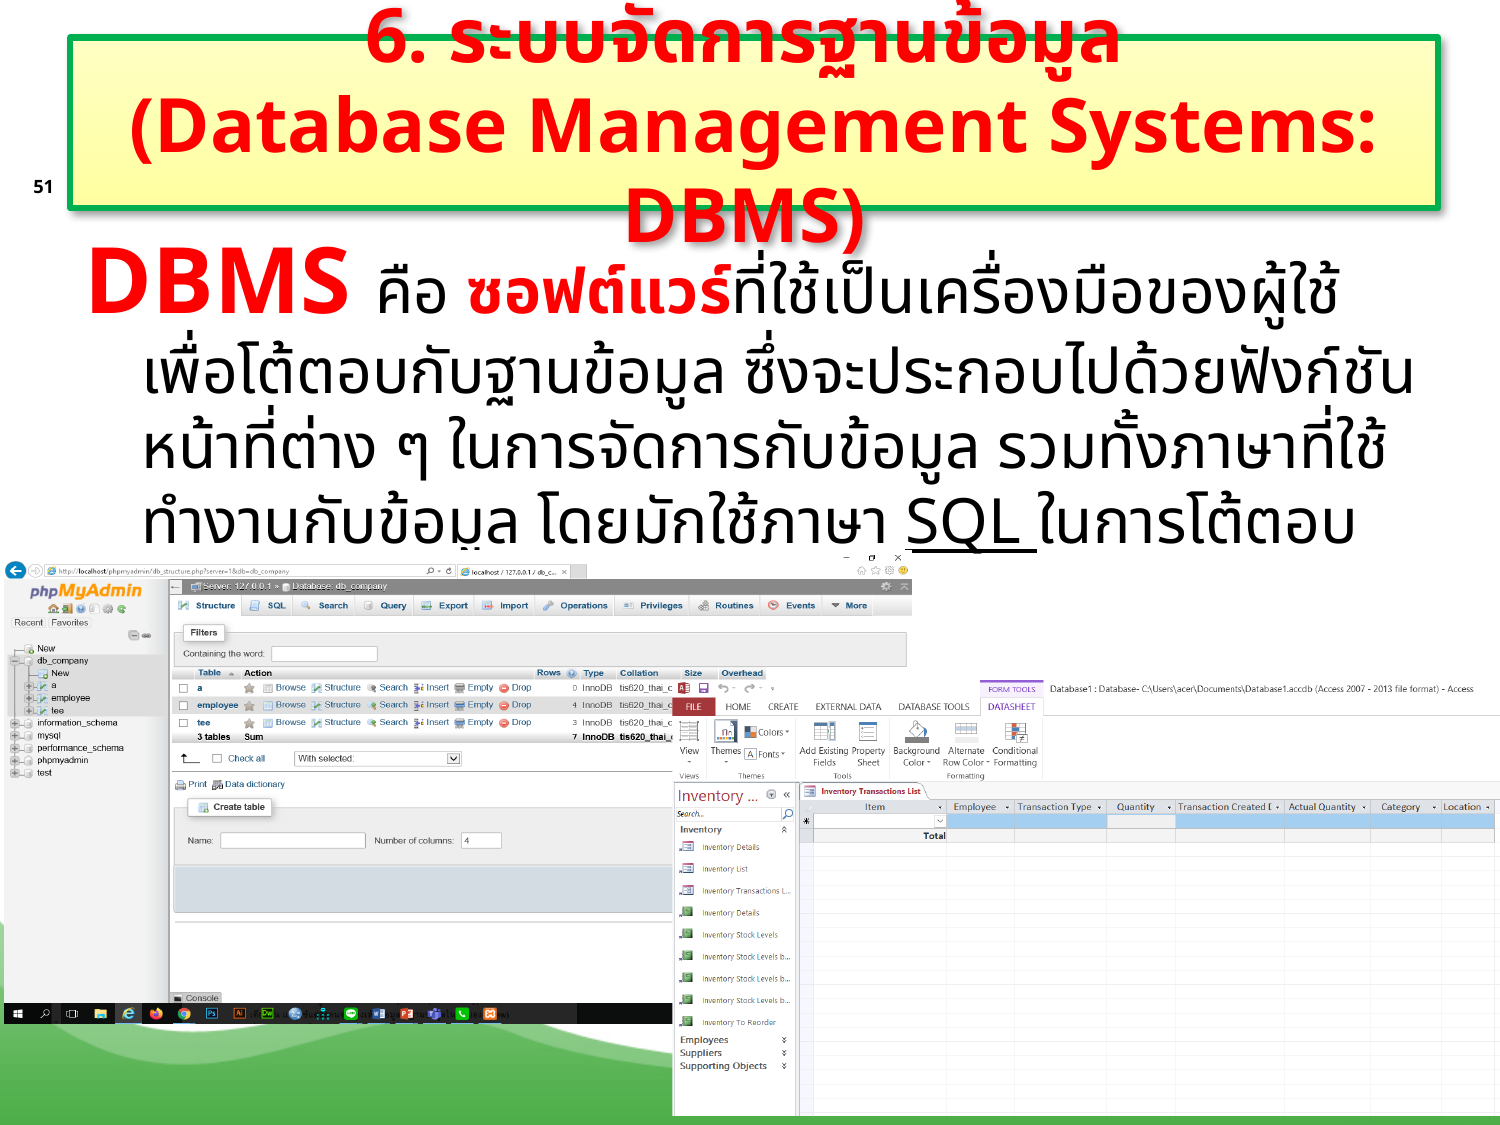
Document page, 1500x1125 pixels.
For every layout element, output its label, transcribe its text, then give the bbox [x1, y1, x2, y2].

list DBMS คือ ซอฟต์แวร์ที่ใช้เป็นเครื่องมือของผู้ใช้เพื่อโต้ตอบกับฐานข้อมูล ซึ่งจะประกอบไปด้วยฟังก์ชันหน้าที่ต่าง ๆ ในการจัดการกับข้อมูล รวมทั้งภาษาที่ใช้ทำงานกับข้อมูล โดยมักใช้ภาษา SQL ในการโต้ตอบระหว่างกันกับผู้ใช้ [70, 214, 1438, 679]
picture [0, 0, 1500, 1125]
slide_number 51 [0, 168, 88, 209]
title 6. ระบบจัดการฐานข้อมูล (Database Management Systems: DBMS) [67, 34, 1441, 211]
